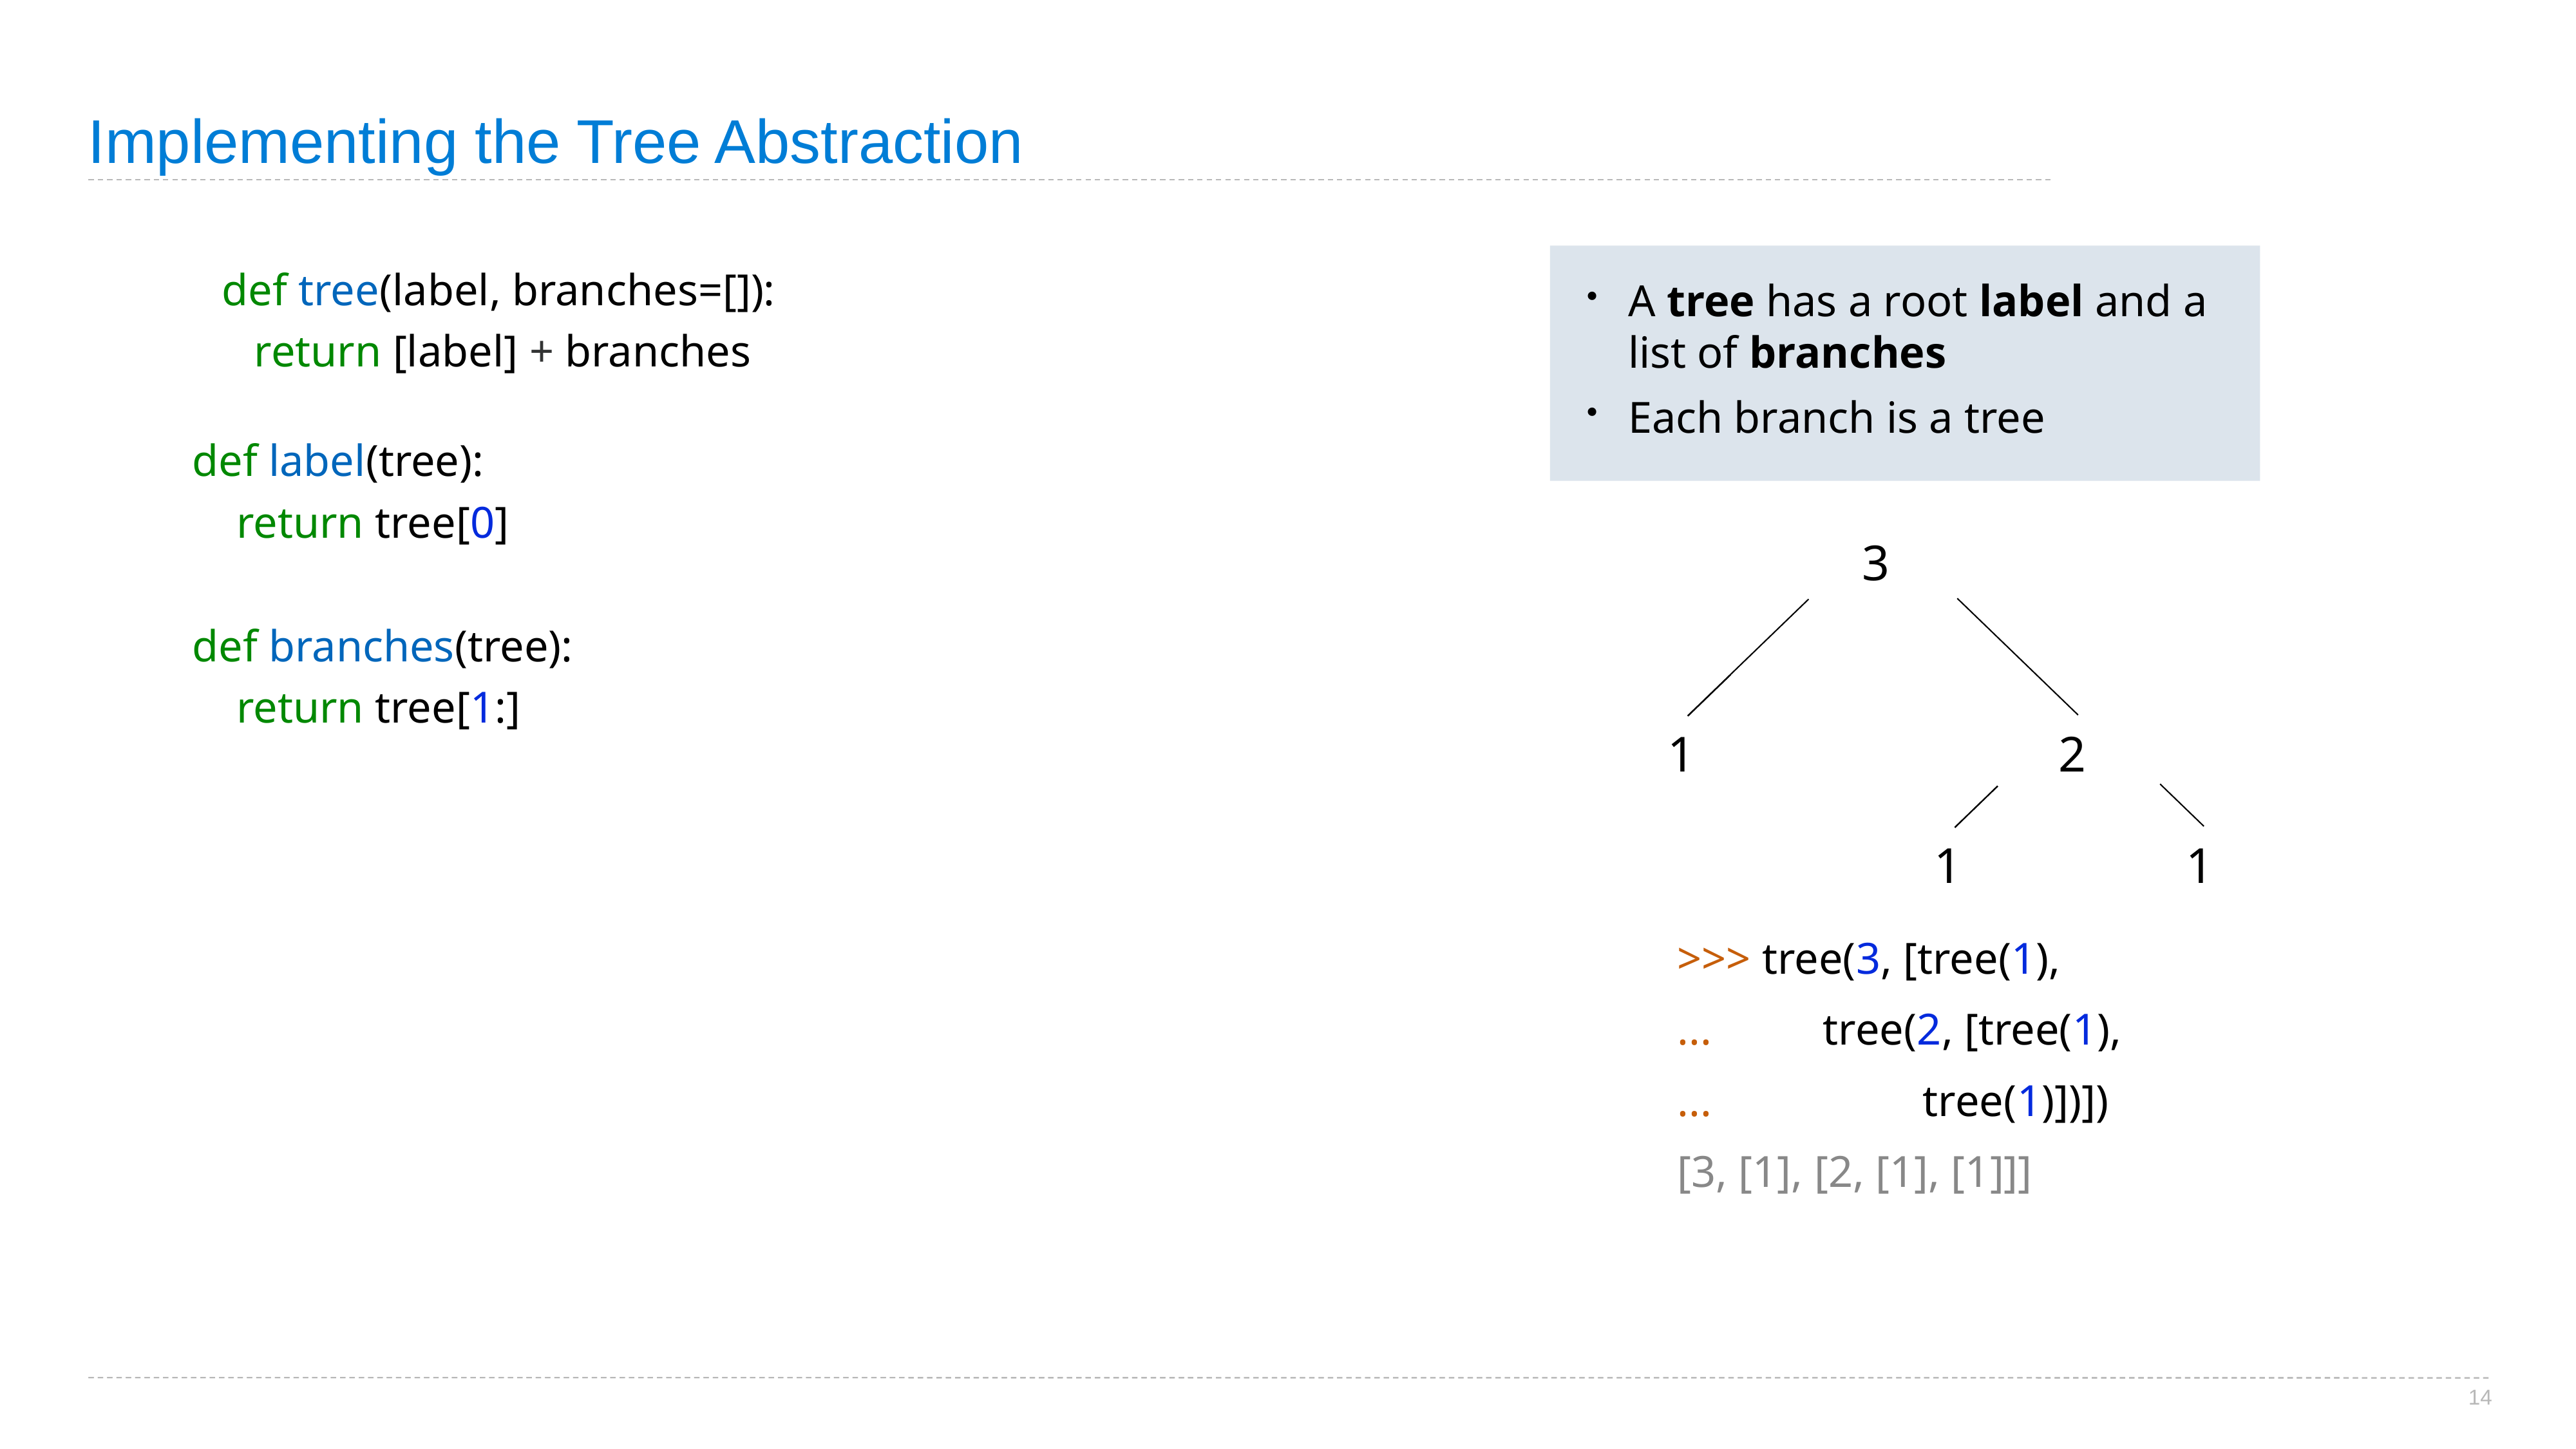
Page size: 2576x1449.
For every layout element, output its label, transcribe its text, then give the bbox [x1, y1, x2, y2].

text_box def label(tree): return tree[0] def branches(tree): return tree[1:] [186, 417, 579, 737]
text_box >>> tree(3, [tree(1), ... tree(2, [tree(1), ... tree(1)])]) [3, [1], [2, [1], [1]]] [1672, 905, 2139, 1202]
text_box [1598, 532, 2284, 893]
text_box A tree has a root label and a list of branches Each branch is a tree [1549, 245, 2260, 481]
slide_number 14 [2467, 1383, 2494, 1408]
title Implementing the Tree Abstraction [88, 0, 2050, 178]
text_box return [label] + branches [215, 308, 757, 381]
text_box def tree(label, branches=[]): [216, 247, 782, 320]
